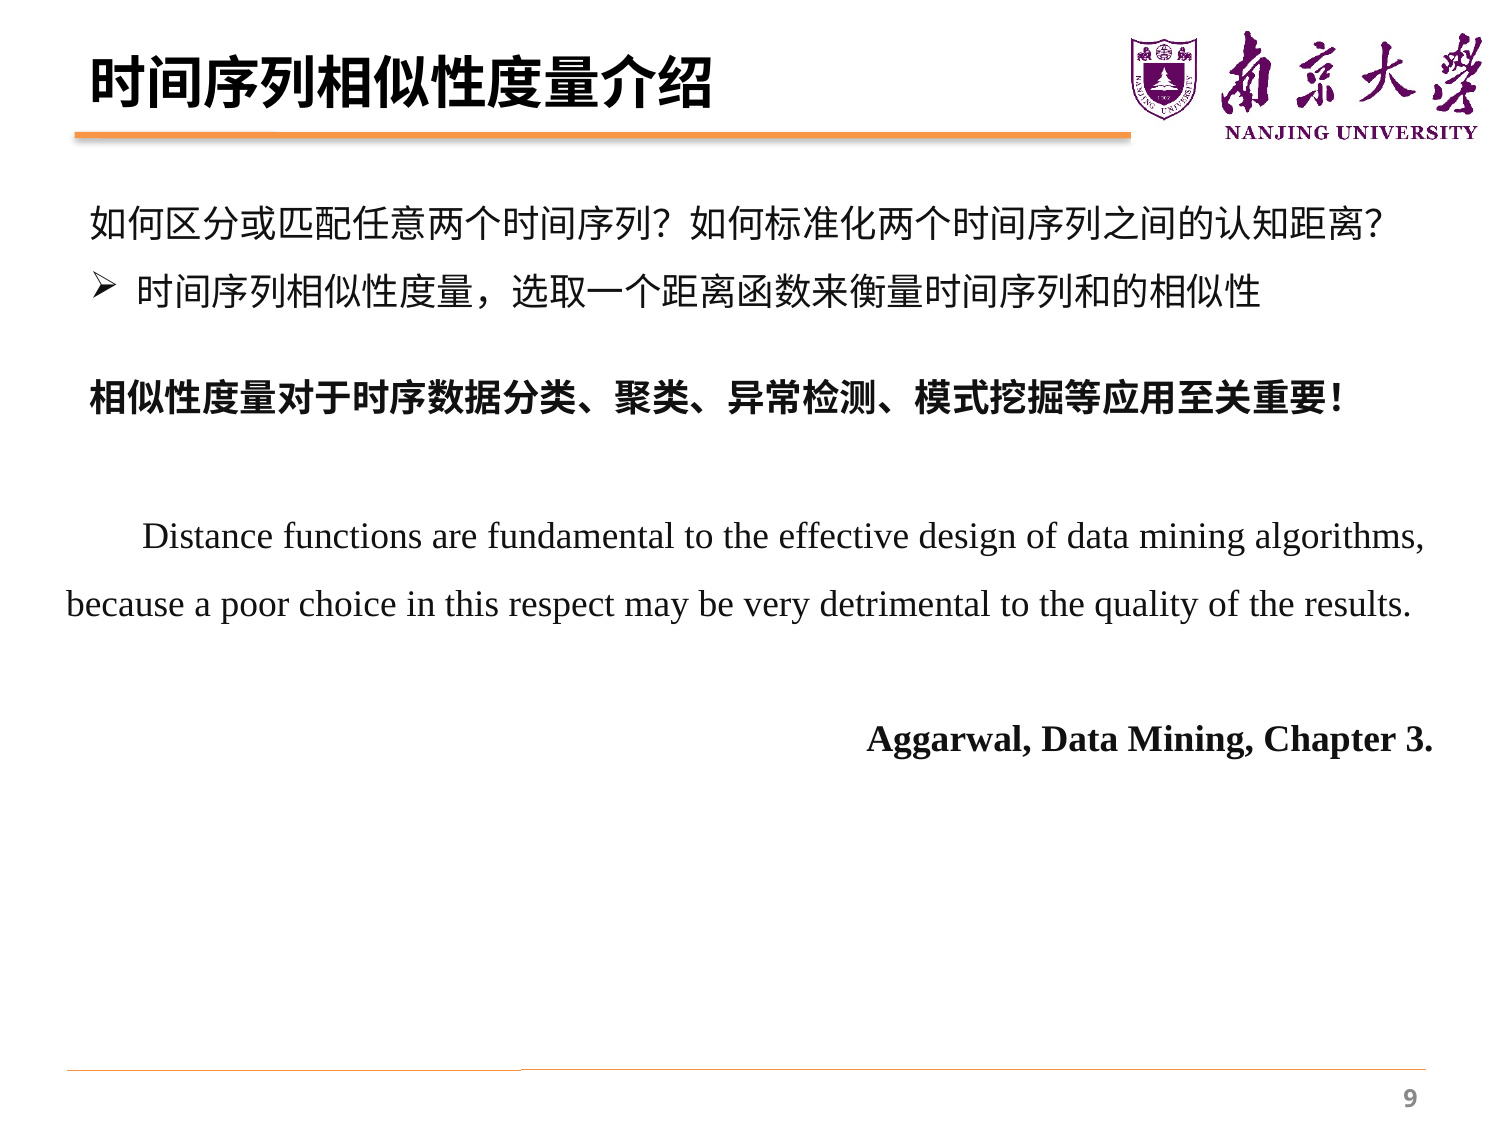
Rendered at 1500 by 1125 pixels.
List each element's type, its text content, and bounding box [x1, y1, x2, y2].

title 时间序列相似性度量介绍 [75, 39, 1132, 123]
picture [1131, 31, 1482, 143]
text_box 相似性度量对于时序数据分类、聚类、异常检测、模式挖掘等应用至关重要！ [75, 343, 1397, 427]
text_box Distance functions are fundamental to the effective design of data mining algorithms, because a poor choice in this respect may be very detrimental to the quality of the results. Aggarwal, Data Mining, Chapter 3. [51, 481, 1449, 767]
slide_number 9 [1375, 1076, 1426, 1123]
